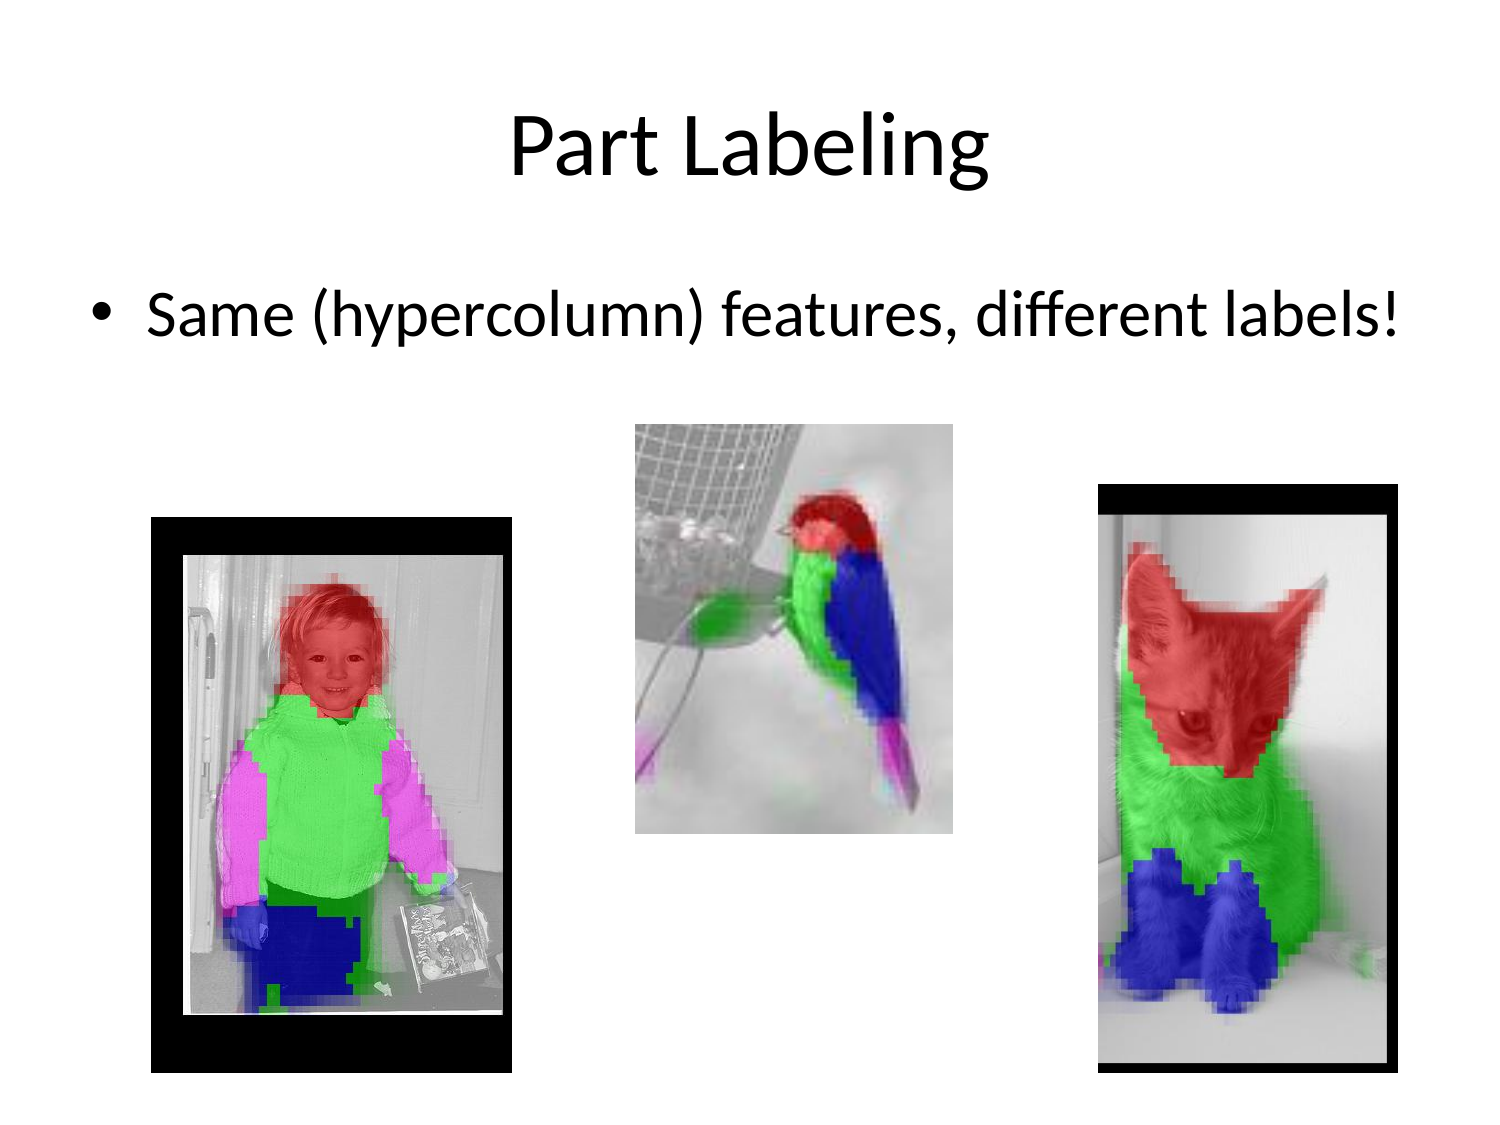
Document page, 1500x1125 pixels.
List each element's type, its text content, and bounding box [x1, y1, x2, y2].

picture [151, 517, 512, 1074]
list Same (hypercolumn) features, different labels! [75, 262, 1425, 1005]
title Part Labeling [75, 45, 1425, 233]
picture [634, 424, 953, 835]
picture [1098, 483, 1398, 1074]
